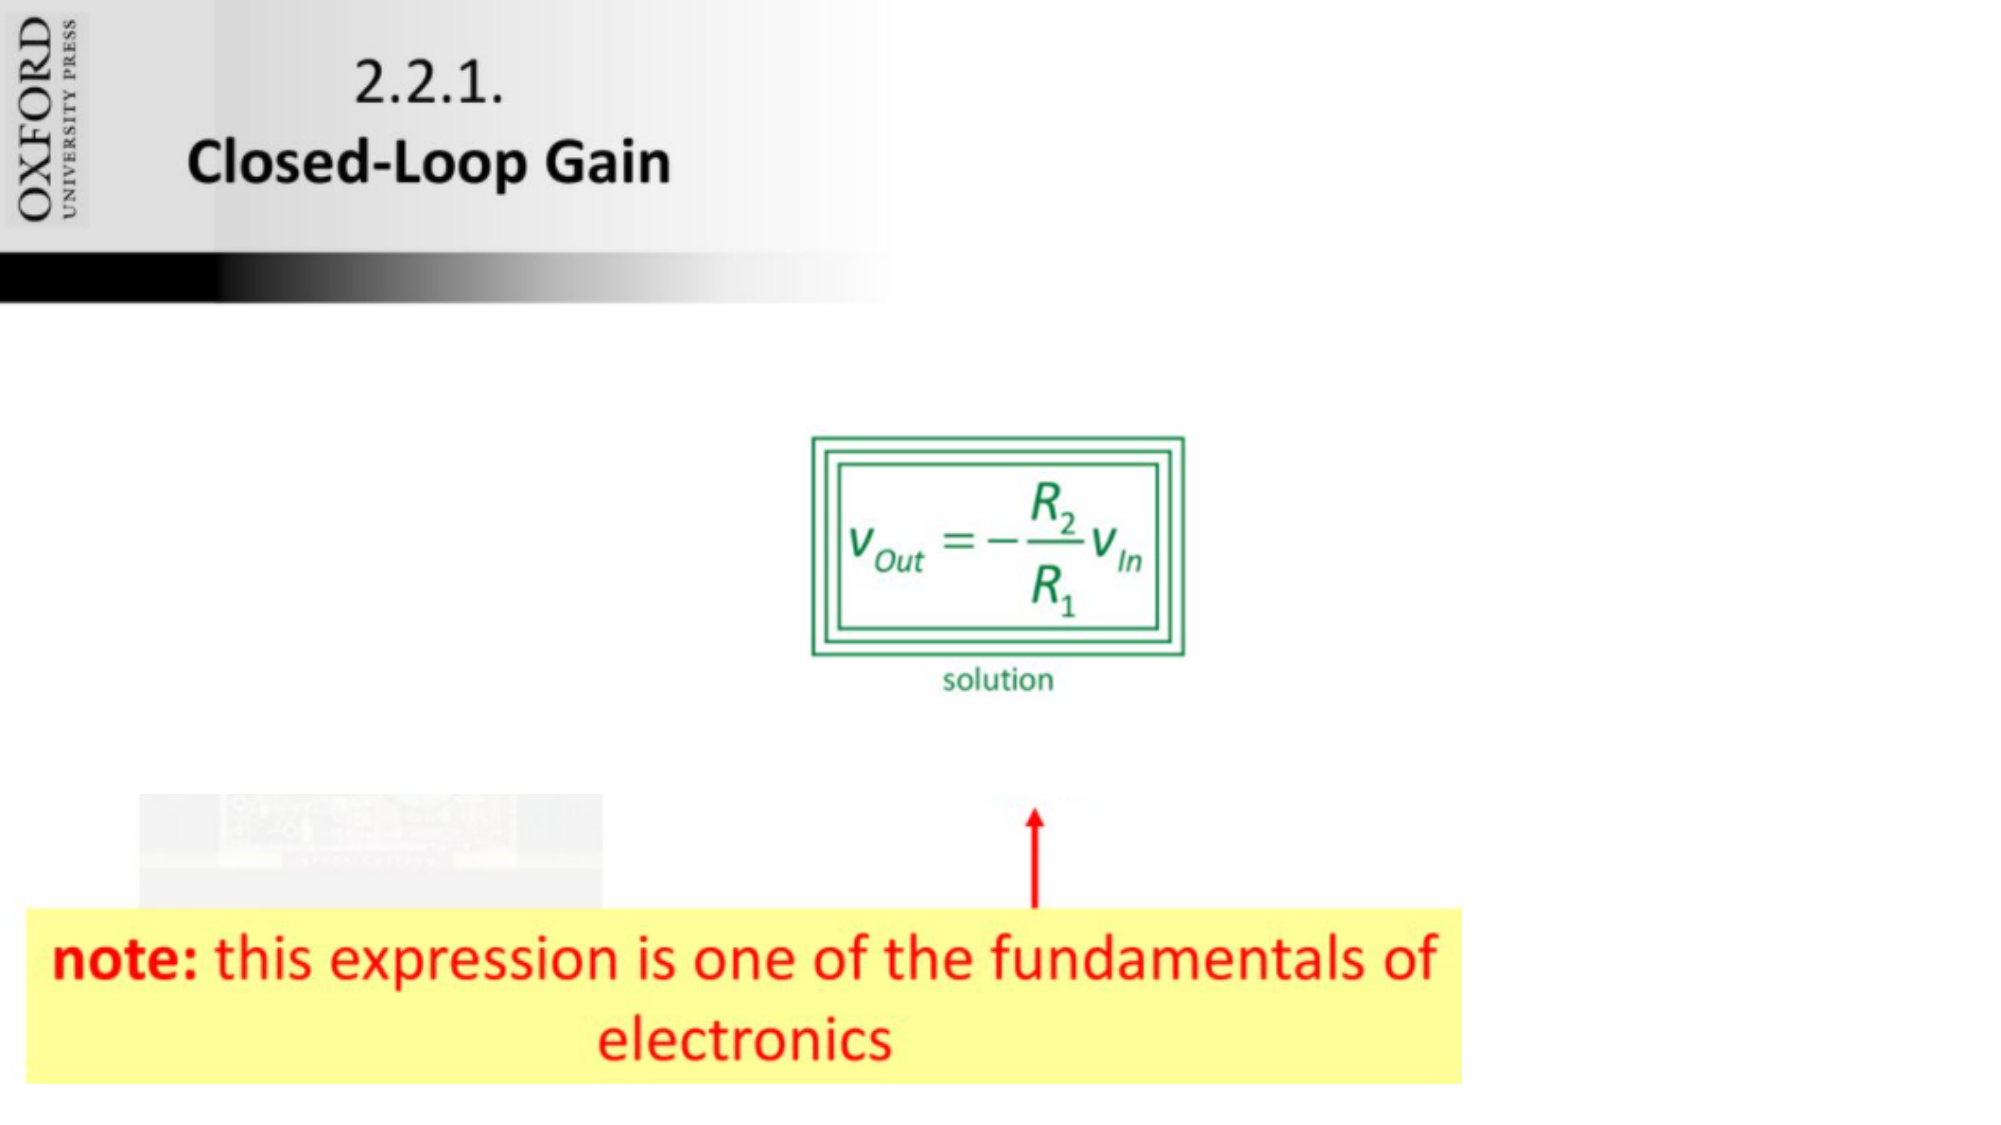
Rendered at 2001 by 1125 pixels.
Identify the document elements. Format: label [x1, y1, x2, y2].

picture [797, 425, 1203, 700]
picture [0, 0, 1462, 307]
picture [0, 794, 1462, 1084]
